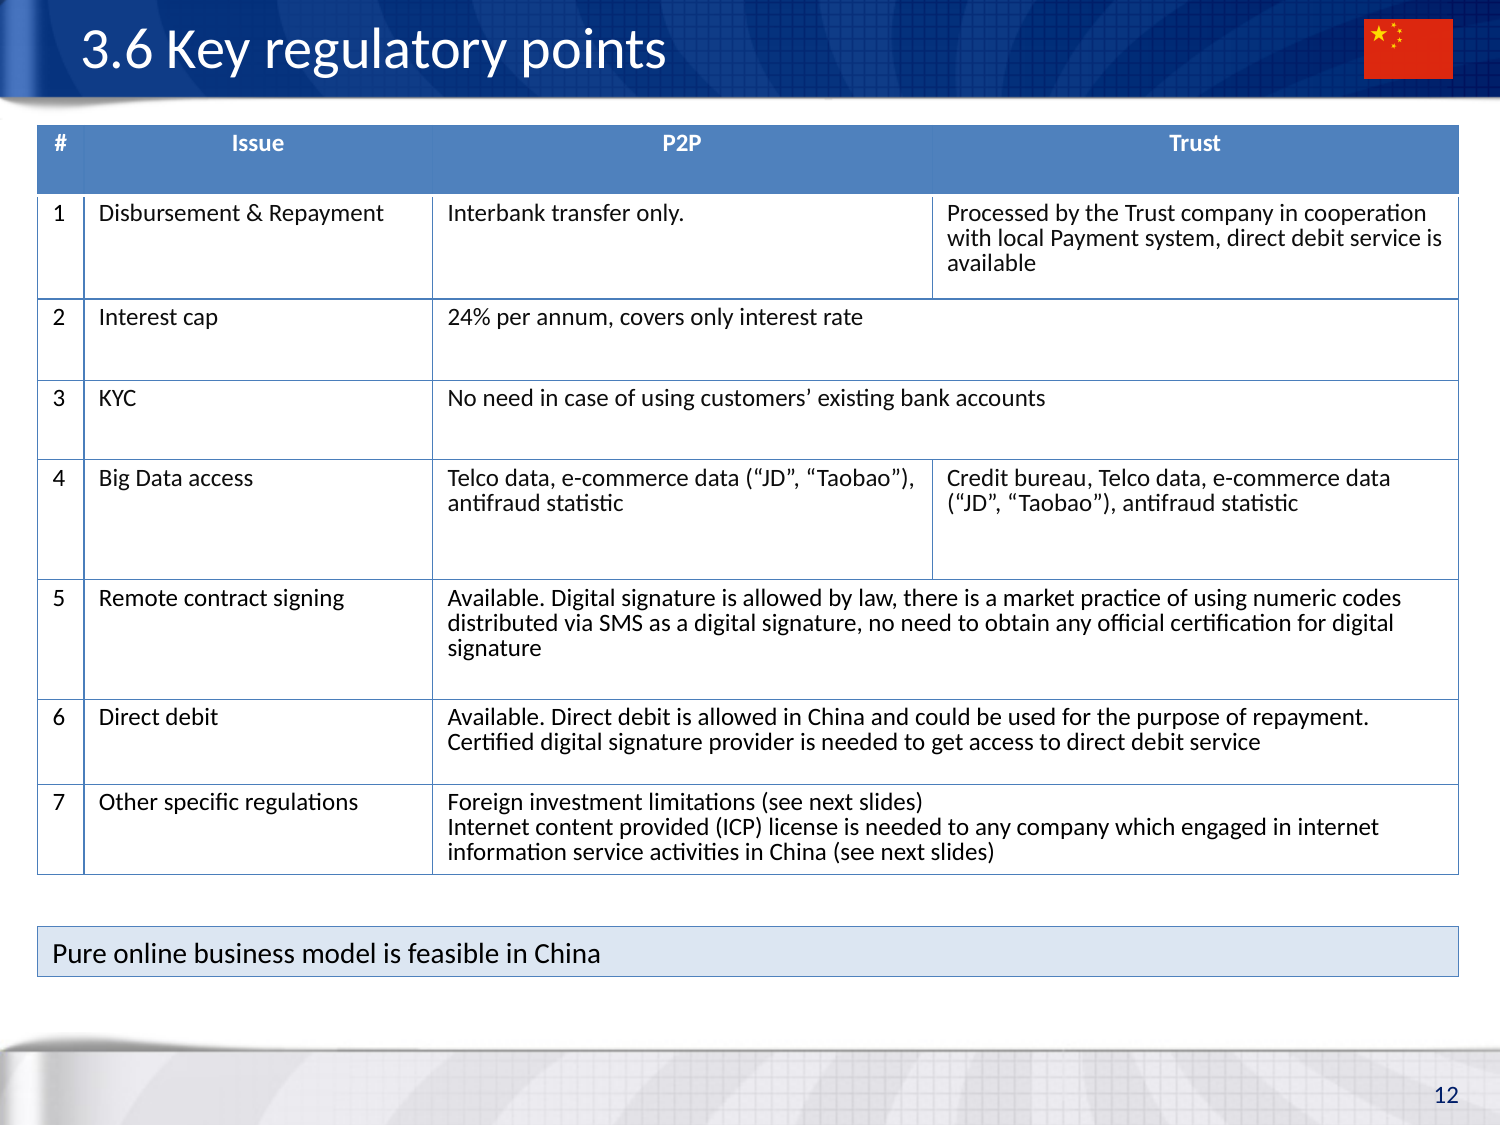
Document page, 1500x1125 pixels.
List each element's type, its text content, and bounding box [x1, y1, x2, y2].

table_cell Interest cap [85, 300, 432, 380]
table_cell 4 [38, 460, 83, 579]
table_header Issue [85, 126, 432, 194]
table_cell 1 [38, 197, 83, 298]
table_cell KYC [85, 381, 432, 459]
table_cell Direct debit [85, 700, 432, 784]
table_header # [38, 126, 83, 194]
picture [0, 1032, 1500, 1125]
picture [0, 0, 1500, 120]
table_cell 7 [38, 785, 83, 874]
table_cell Credit bureau, Telco data, e-commerce data (“JD”, “Taobao”), antifraud statistic [933, 460, 1458, 579]
text_box Pure online business model is feasible in China [37, 926, 1459, 977]
table_cell Processed by the Trust company in cooperation with local Payment system, direct debit service is available [933, 197, 1458, 298]
table_cell 6 [38, 700, 83, 784]
table_header P2P [433, 126, 932, 194]
table_cell No need in case of using customers’ existing bank accounts [433, 381, 1458, 459]
table_cell Remote contract signing [85, 580, 432, 699]
table_cell Telco data, e-commerce data (“JD”, “Taobao”), antifraud statistic [433, 460, 932, 579]
table_cell Other specific regulations [85, 785, 432, 874]
table_cell 2 [38, 300, 83, 380]
table_cell Available. Digital signature is allowed by law, there is a market practice of using numeric codes distributed via SMS as a digital signature, no need to obtain any official certification for digital signature [433, 580, 1458, 699]
table_cell Available. Direct debit is allowed in China and could be used for the purpose of repayment. Certified digital signature provider is needed to get access to direct debit service [433, 700, 1458, 784]
table_cell Interbank transfer only. [433, 197, 932, 298]
table_cell Foreign investment limitations (see next slides) Internet content provided (ICP) license is needed to any company which engaged in internet information service activities in China (see next slides) [433, 785, 1458, 874]
table_cell 24% per annum, covers only interest rate [433, 300, 1458, 380]
table_header Trust [933, 126, 1458, 194]
table_cell 5 [38, 580, 83, 699]
table_cell Big Data access [85, 460, 432, 579]
slide_number 12 [1356, 1070, 1475, 1117]
title 3.6 Key regulatory points [64, 19, 1404, 71]
table_cell Disbursement & Repayment [85, 197, 432, 298]
table_cell 3 [38, 381, 83, 459]
